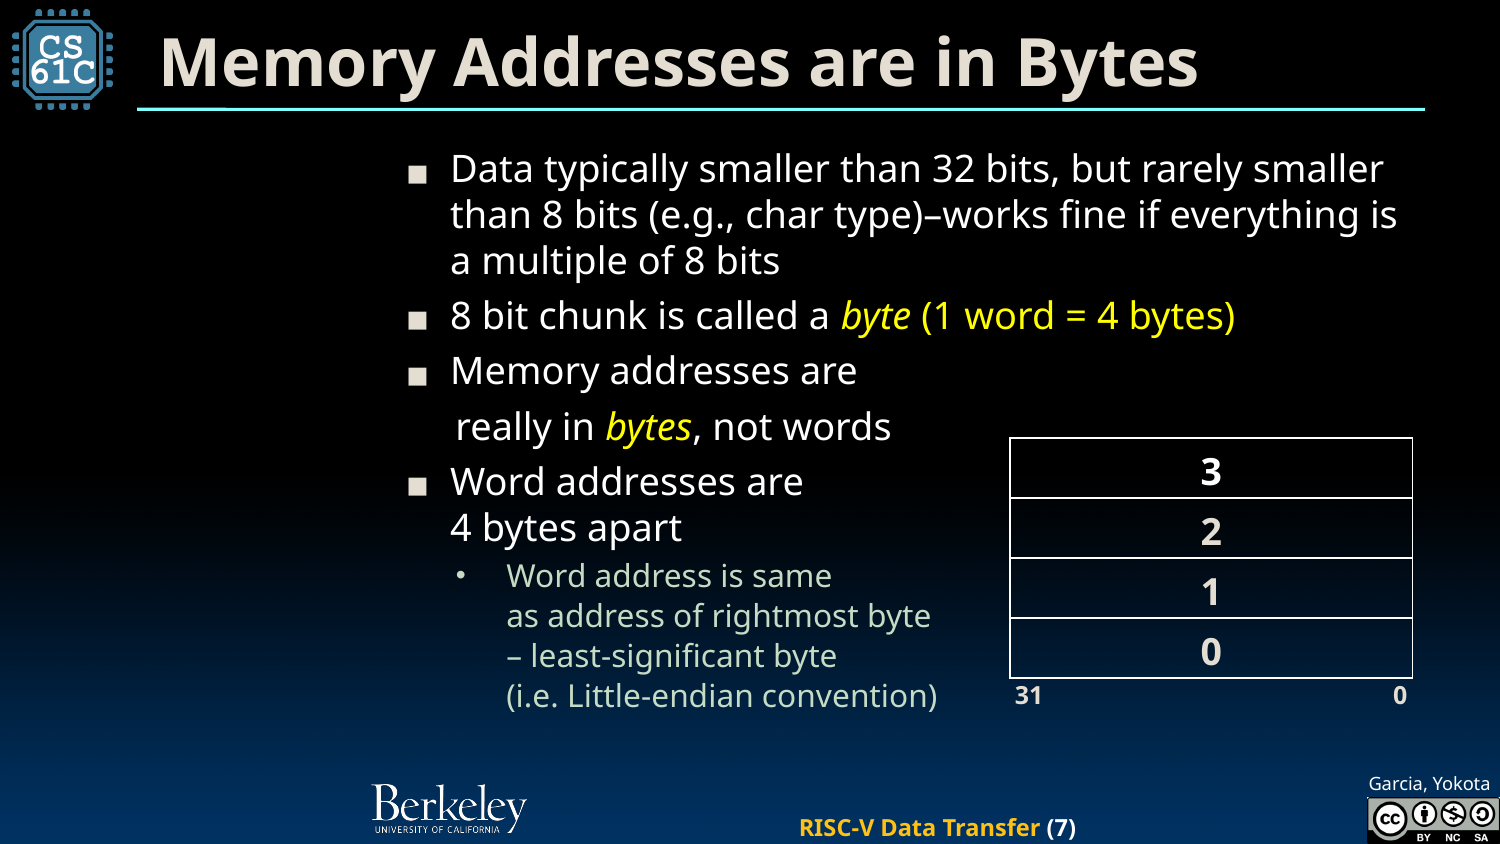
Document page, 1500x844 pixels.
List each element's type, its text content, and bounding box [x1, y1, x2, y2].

title Memory Addresses are in Bytes [137, 9, 1430, 104]
text_box 31 [999, 672, 1062, 718]
table_cell 0 [1011, 619, 1412, 677]
list Data typically smaller than 32 bits, but rarely smaller than 8 bits (e.g., char type)–works fine if everything is a multiple of 8 bits 8 bit chunk is called a byte (1 word = 4 bytes) Memory addresses are really in bytes, not words Word addresses are 4 bytes apart Word address is same as address of rightmost byte – least-significant byte (i.e. Little-endian convention) [375, 134, 1450, 735]
table_header 3 [1011, 439, 1412, 497]
text_box 0 [1345, 672, 1425, 718]
table_cell 2 [1011, 499, 1412, 557]
picture [0, 0, 1500, 844]
table_cell 1 [1011, 559, 1412, 617]
